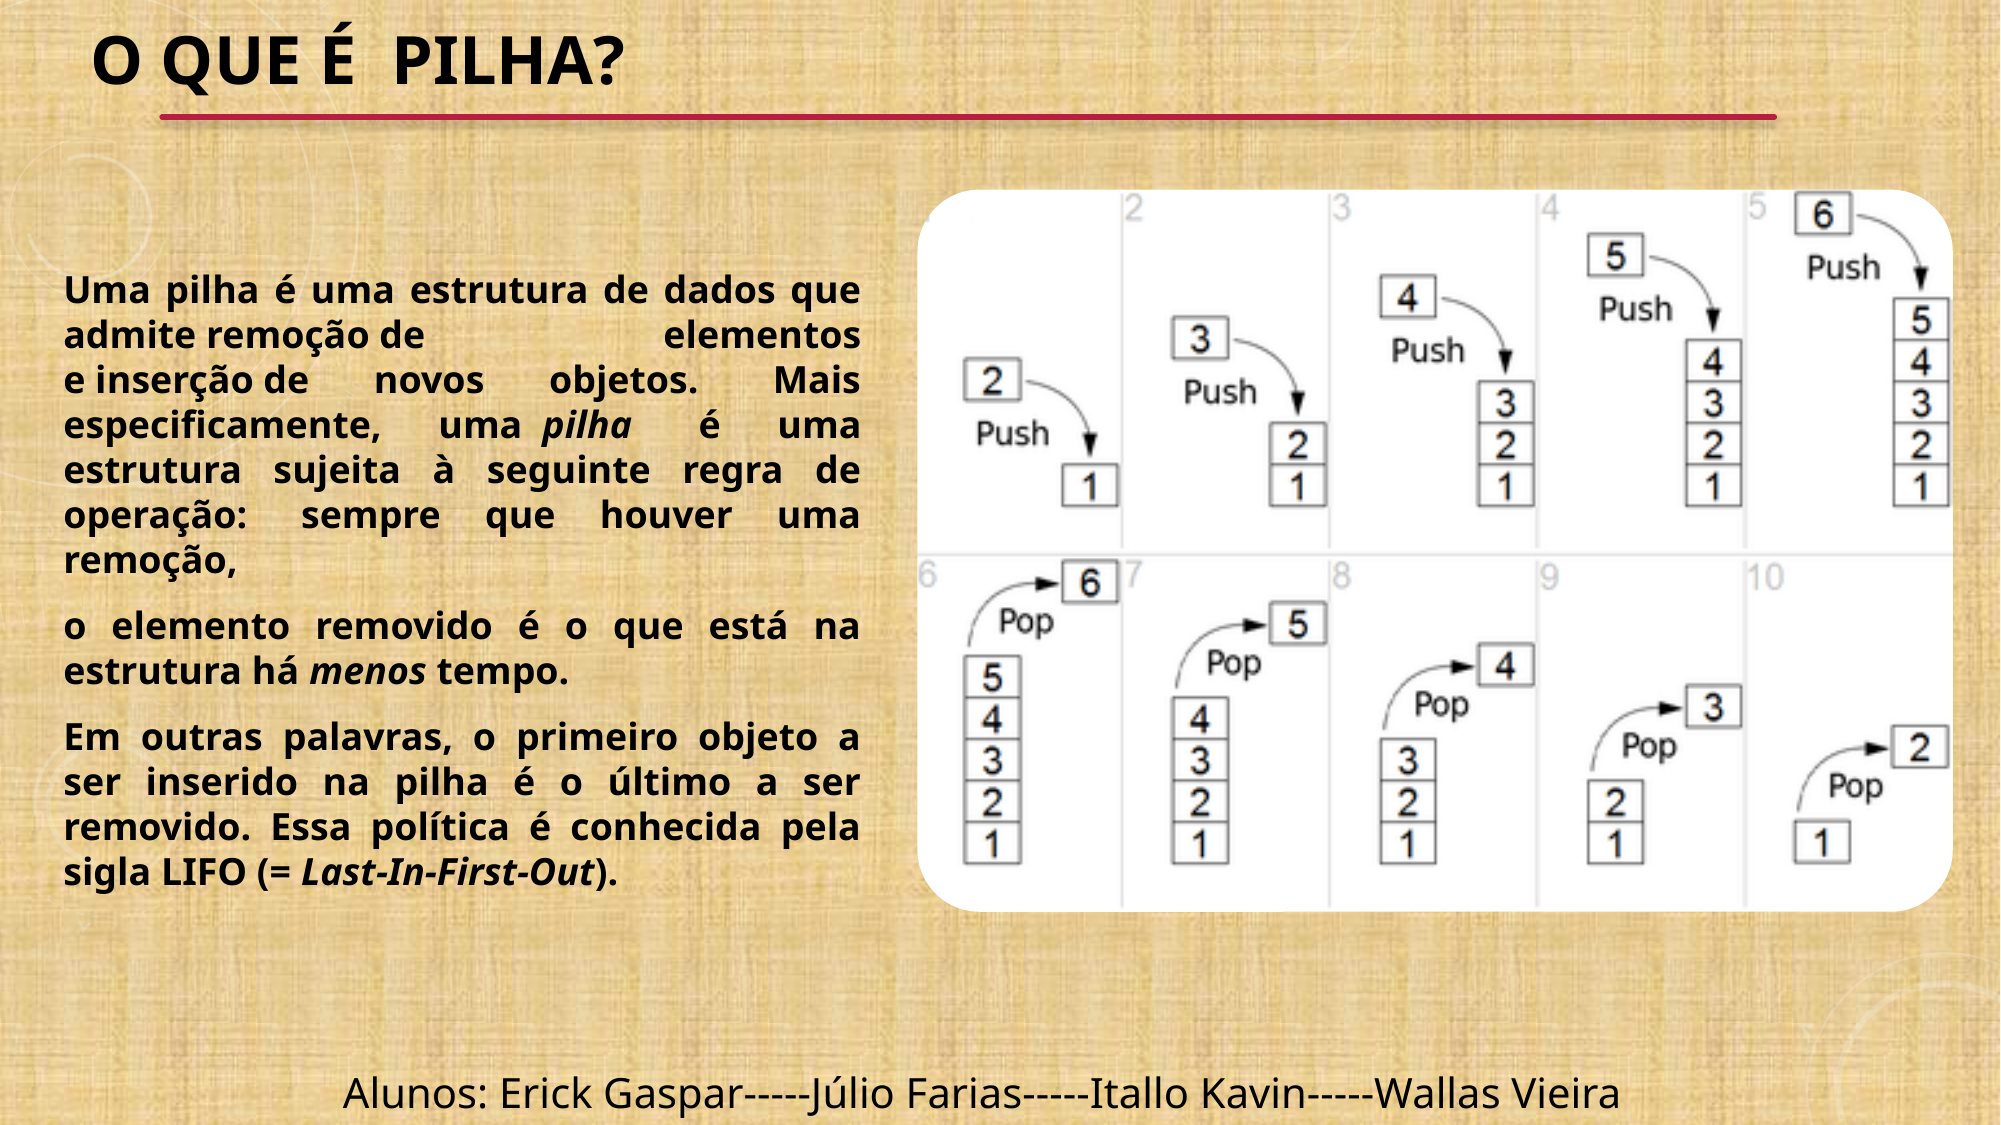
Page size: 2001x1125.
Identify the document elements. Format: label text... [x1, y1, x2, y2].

list Uma pilha é uma estrutura de dados que admite remoção de elementos e inserção de novos objetos. Mais especificamente, uma pilha é uma estrutura sujeita à seguinte regra de operação: sempre que houver uma remoção, o elemento removido é o que está na estrutura há menos tempo. Em outras palavras, o primeiro objeto a ser inserido na pilha é o último a ser removido. Essa política é conhecida pela sigla LIFO (= Last-In-First-Out). [48, 258, 877, 843]
text_box Alunos: Erick Gaspar-----Júlio Farias-----Itallo Kavin-----Wallas Vieira [328, 1059, 2000, 1125]
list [917, 189, 1953, 912]
picture [0, 0, 2001, 1125]
title O que é pilha? [15, 0, 642, 162]
